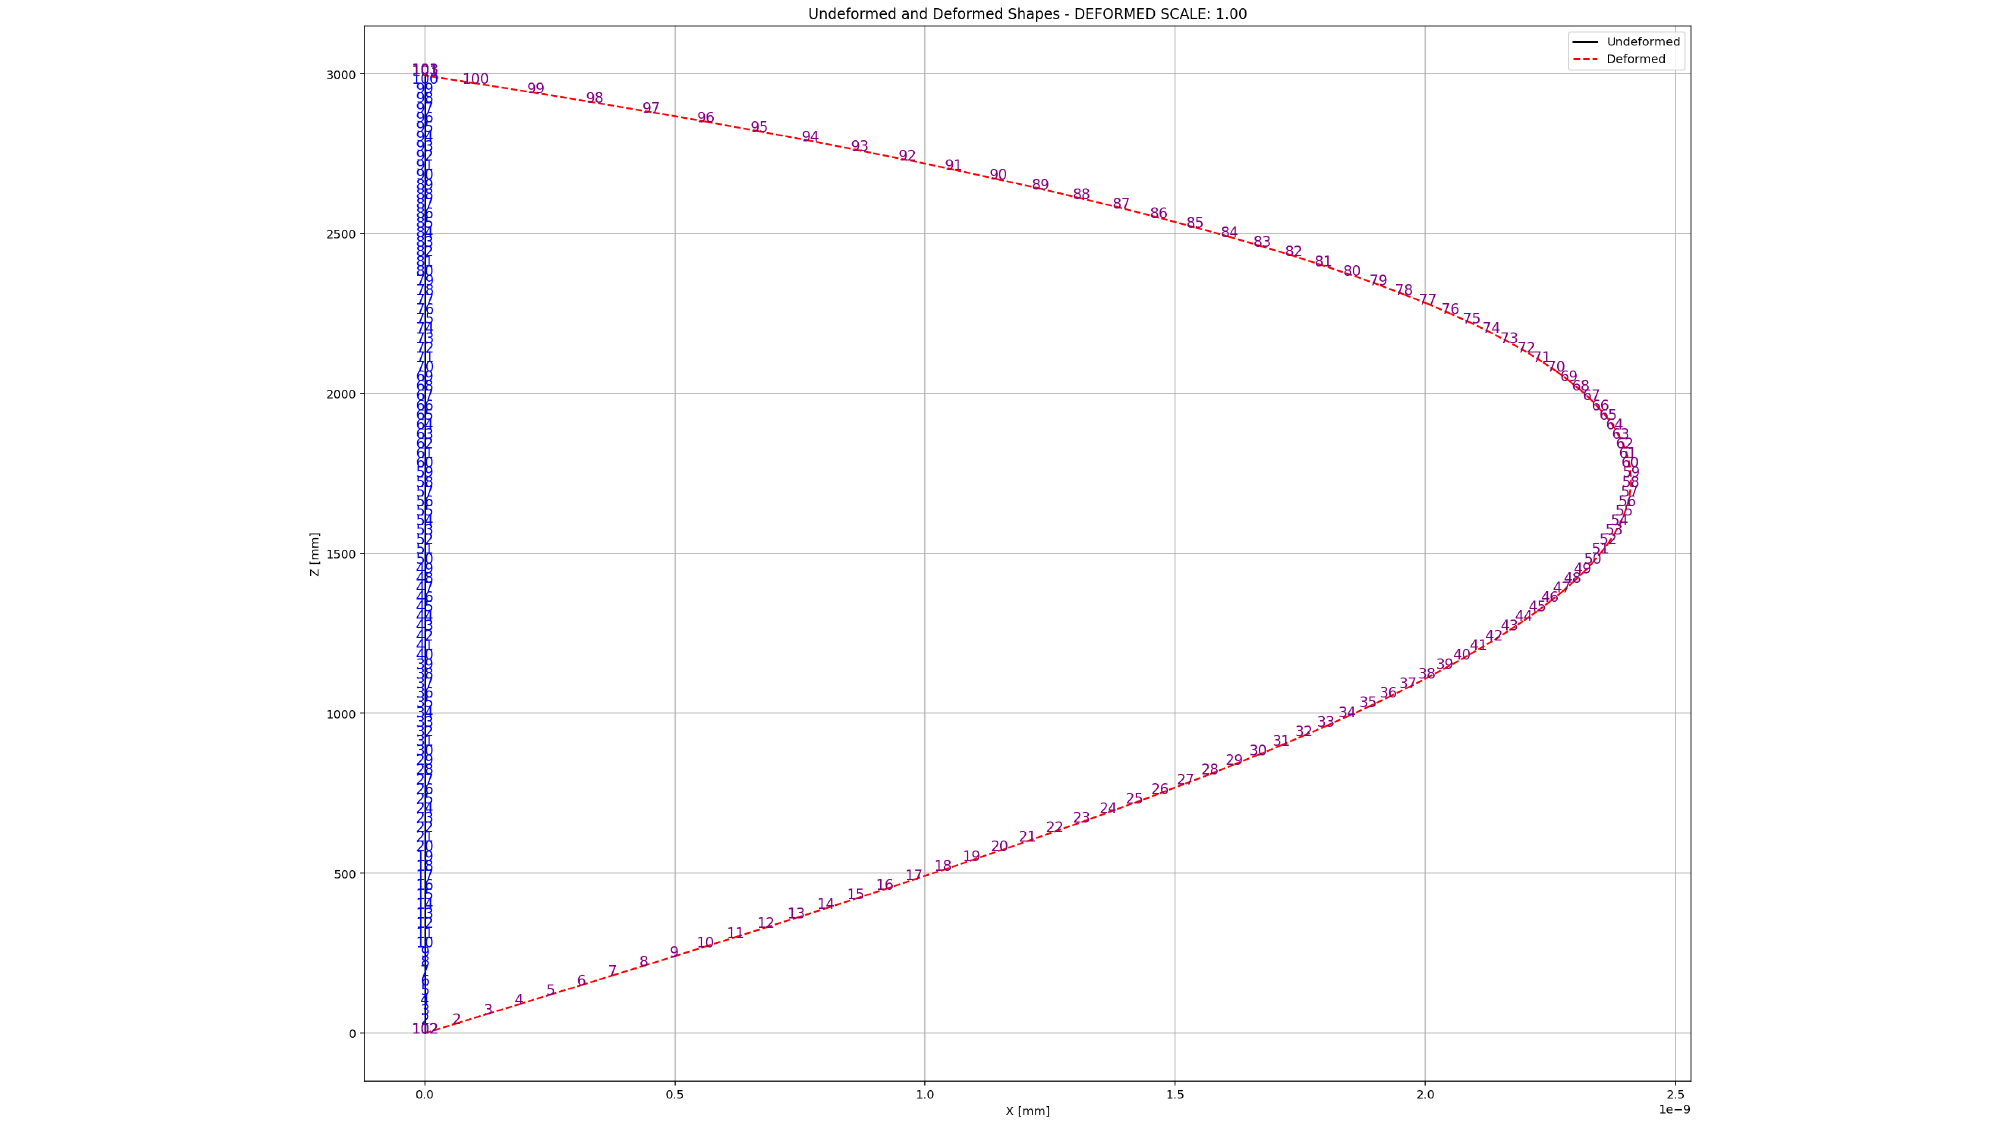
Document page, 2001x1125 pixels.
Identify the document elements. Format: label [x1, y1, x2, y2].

picture [300, 0, 1700, 1125]
